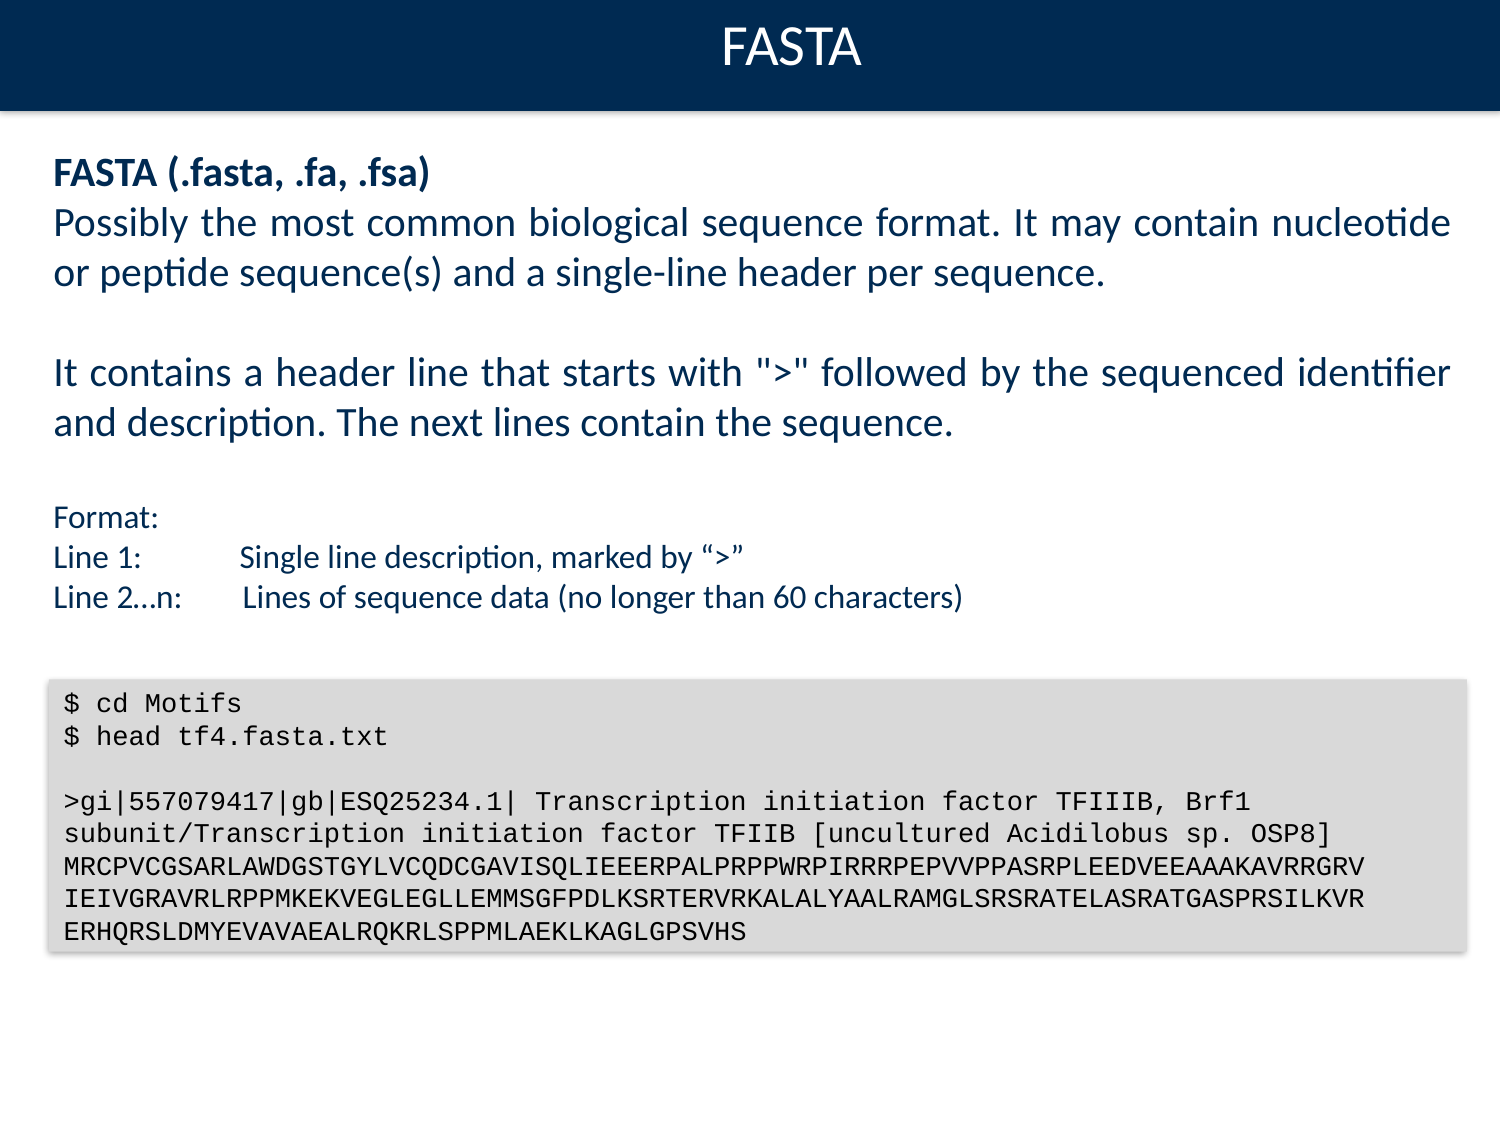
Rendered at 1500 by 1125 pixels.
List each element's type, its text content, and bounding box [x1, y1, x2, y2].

text_box [0, 0, 1500, 112]
subtitle FASTA [202, 0, 1382, 94]
text_box $ cd Motifs $ head tf4.fasta.txt >gi|557079417|gb|ESQ25234.1| Transcription initiation factor TFIIIB, Brf1 subunit/Transcription initiation factor TFIIB [uncultured Acidilobus sp. OSP8] MRCPVCGSARLAWDGSTGYLVCQDCGAVISQLIEEERPALPRPPWRPIRRRPEPVVPPASRPLEEDVEEAAAKAVRRGRV IEIVGRAVRLRPPMKEKVEGLEGLLEMMSGFPDLKSRTERVRKALALYAALRAMGLSRSRATELASRATGASPRSILKVR ERHQRSLDMYEVAVAEALRQKRLSPPMLAEKLKAGLGPSVHS [48, 679, 1468, 952]
text_box FASTA (.fasta, .fa, .fsa) Possibly the most common biological sequence format. It may contain nucleotide or peptide sequence(s) and a single-line header per sequence. It contains a header line that starts with ">" followed by the sequenced identifier and description. The next lines contain the sequence. Format: Line 1: Single line description, marked by “>” Line 2…n: Lines of sequence data (no longer than 60 characters) [38, 137, 1467, 623]
